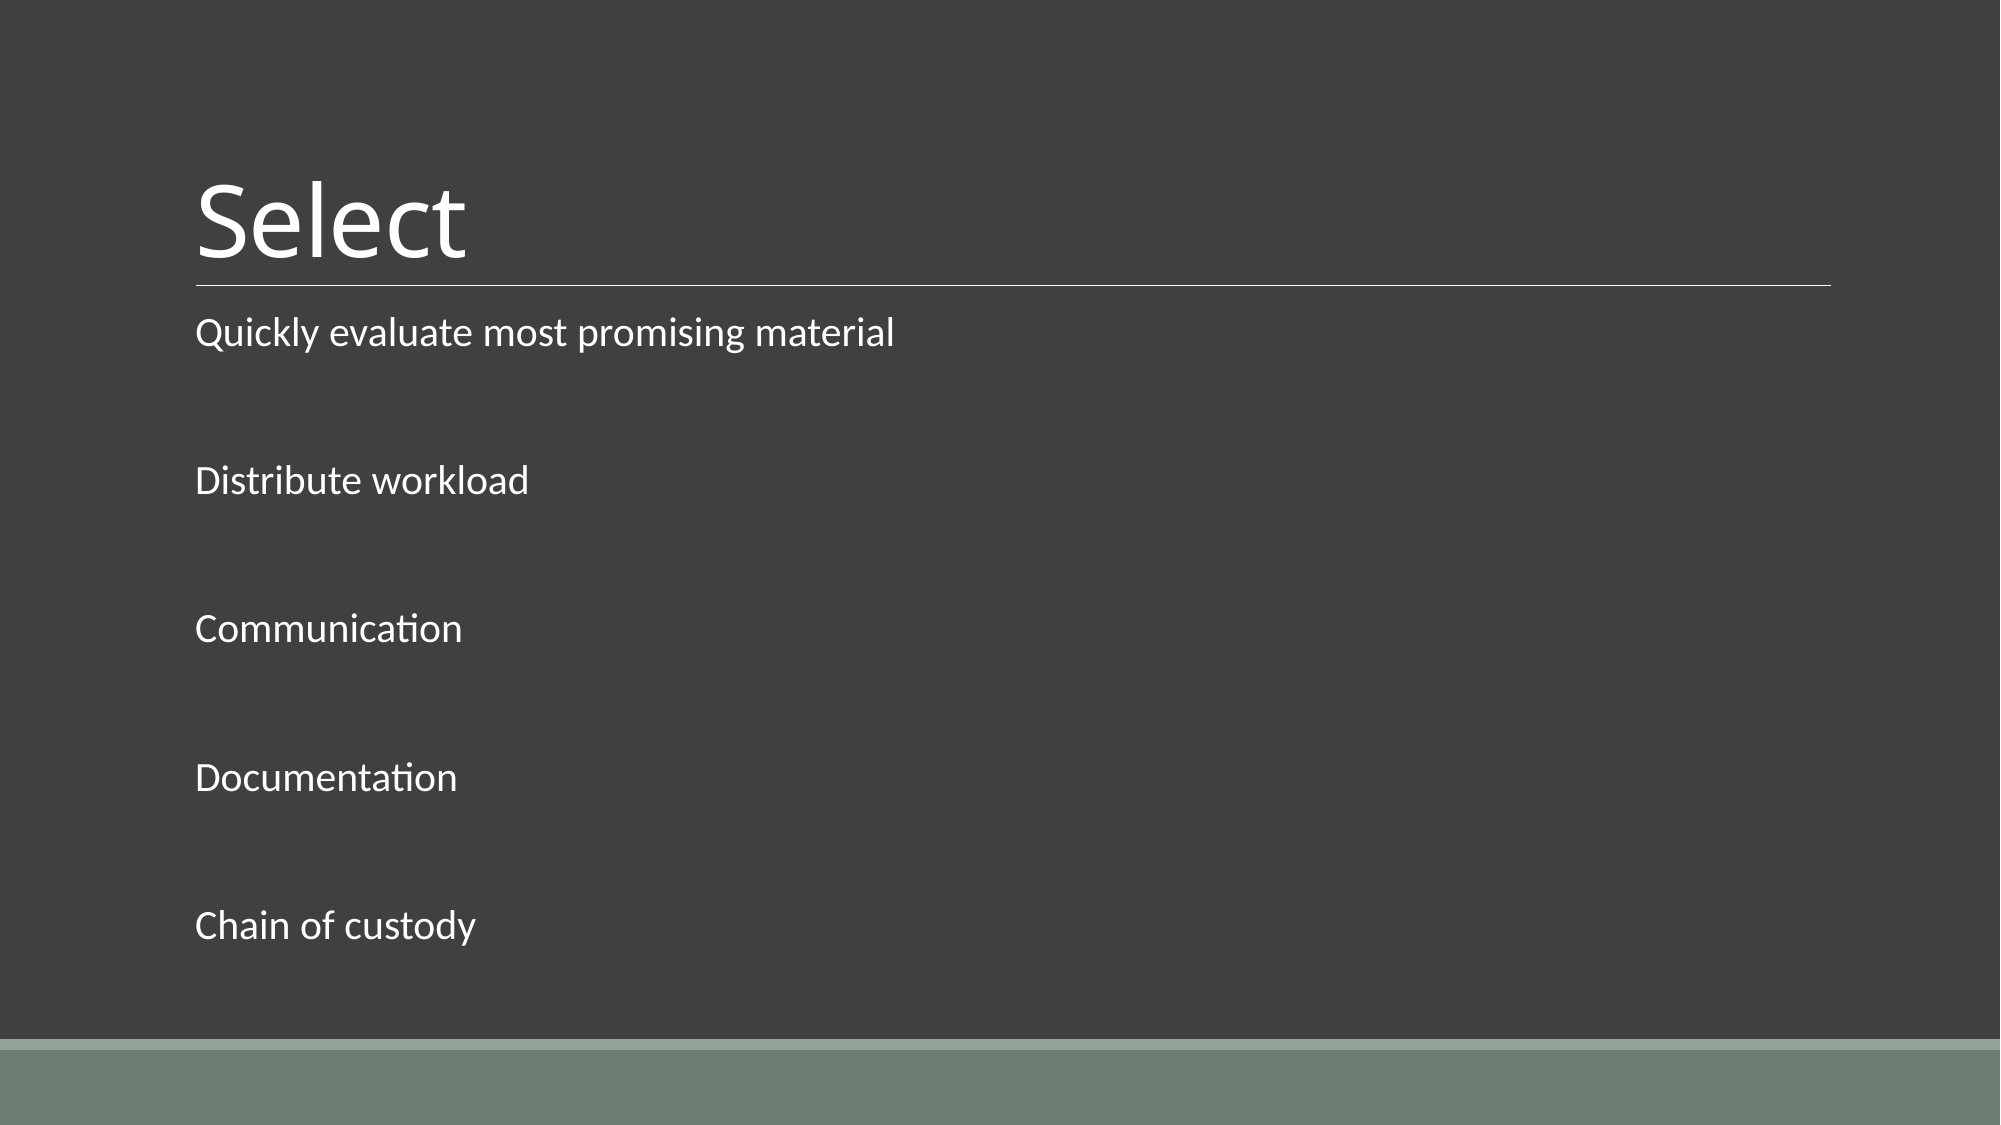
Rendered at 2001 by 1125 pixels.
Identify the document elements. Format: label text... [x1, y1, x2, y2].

list Quickly evaluate most promising material Distribute workload Communication Documentation Chain of custody [180, 302, 1830, 963]
title Select [180, 47, 1830, 285]
